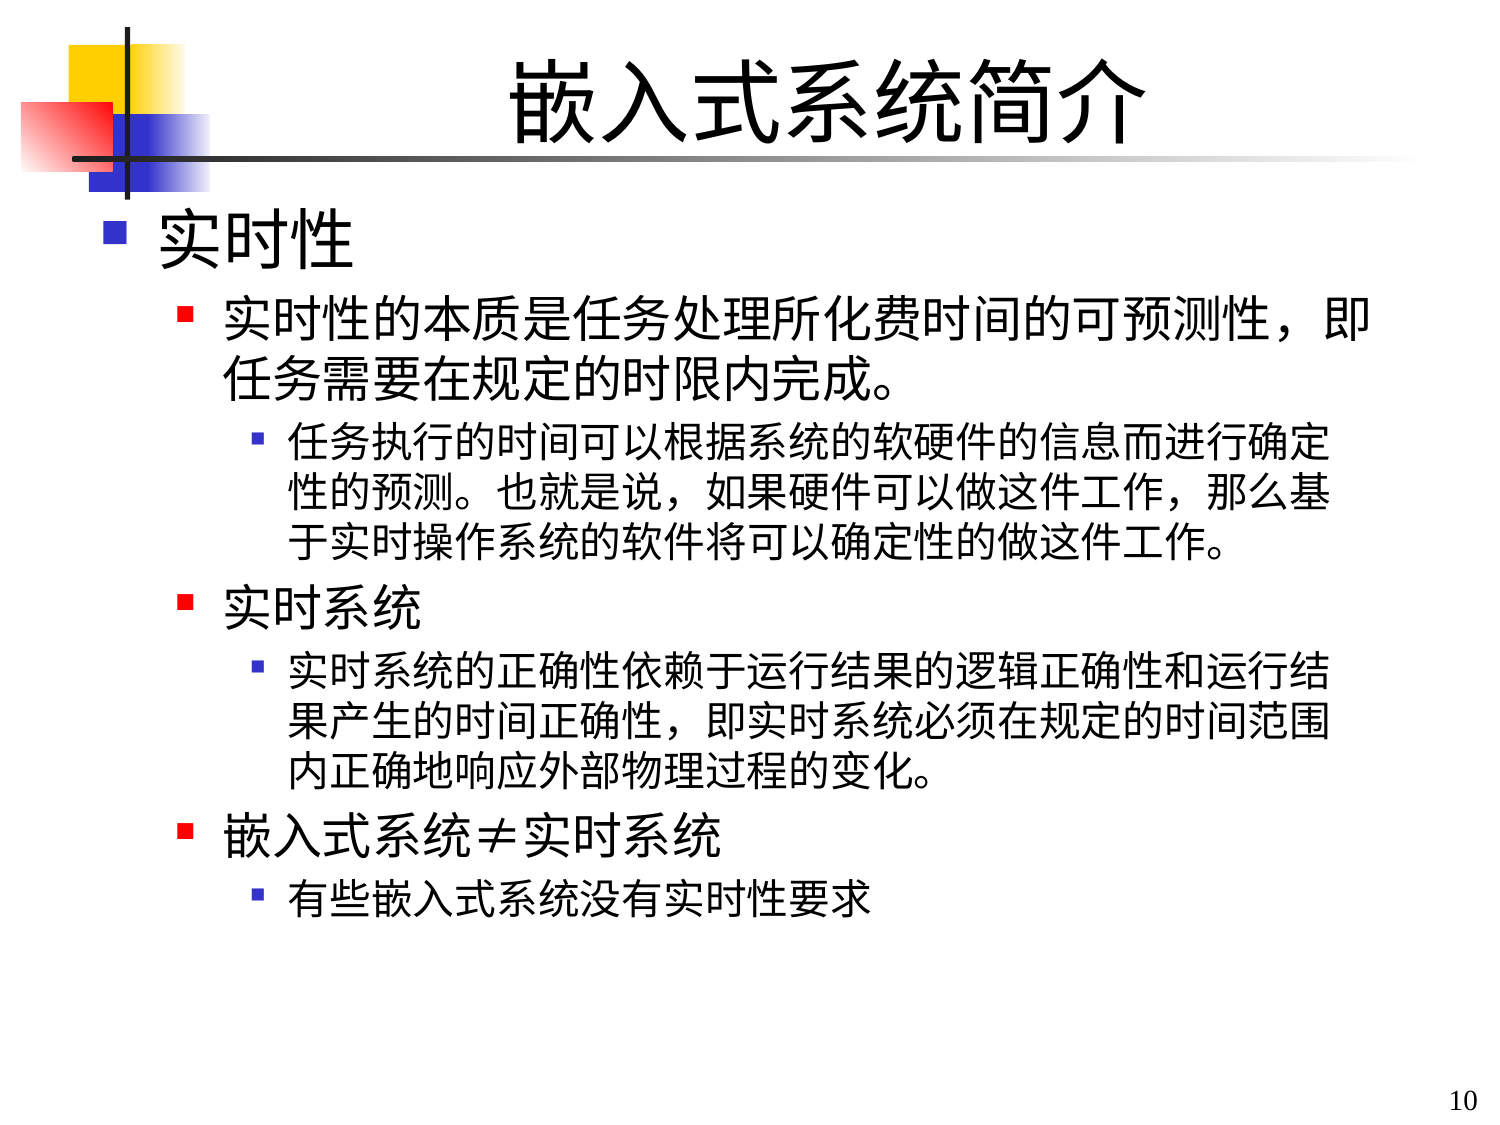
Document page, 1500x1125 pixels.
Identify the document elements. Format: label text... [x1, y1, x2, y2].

title 嵌入式系统简介 [188, 37, 1468, 166]
list 实时性 实时性的本质是任务处理所化费时间的可预测性，即任务需要在规定的时限内完成。 任务执行的时间可以根据系统的软硬件的信息而进行确定性的预测。也就是说，如果硬件可以做这件工作，那么基于实时操作系统的软件将可以确定性的做这件工作。 实时系统 实时系统的正确性依赖于运行结果的逻辑正确性和运行结果产生的时间正确性，即实时系统必须在规定的时间范围内正确地响应外部物理过程的变化。 嵌入式系统≠实时系统 有些嵌入式系统没有实时性要求 [84, 190, 1388, 1063]
